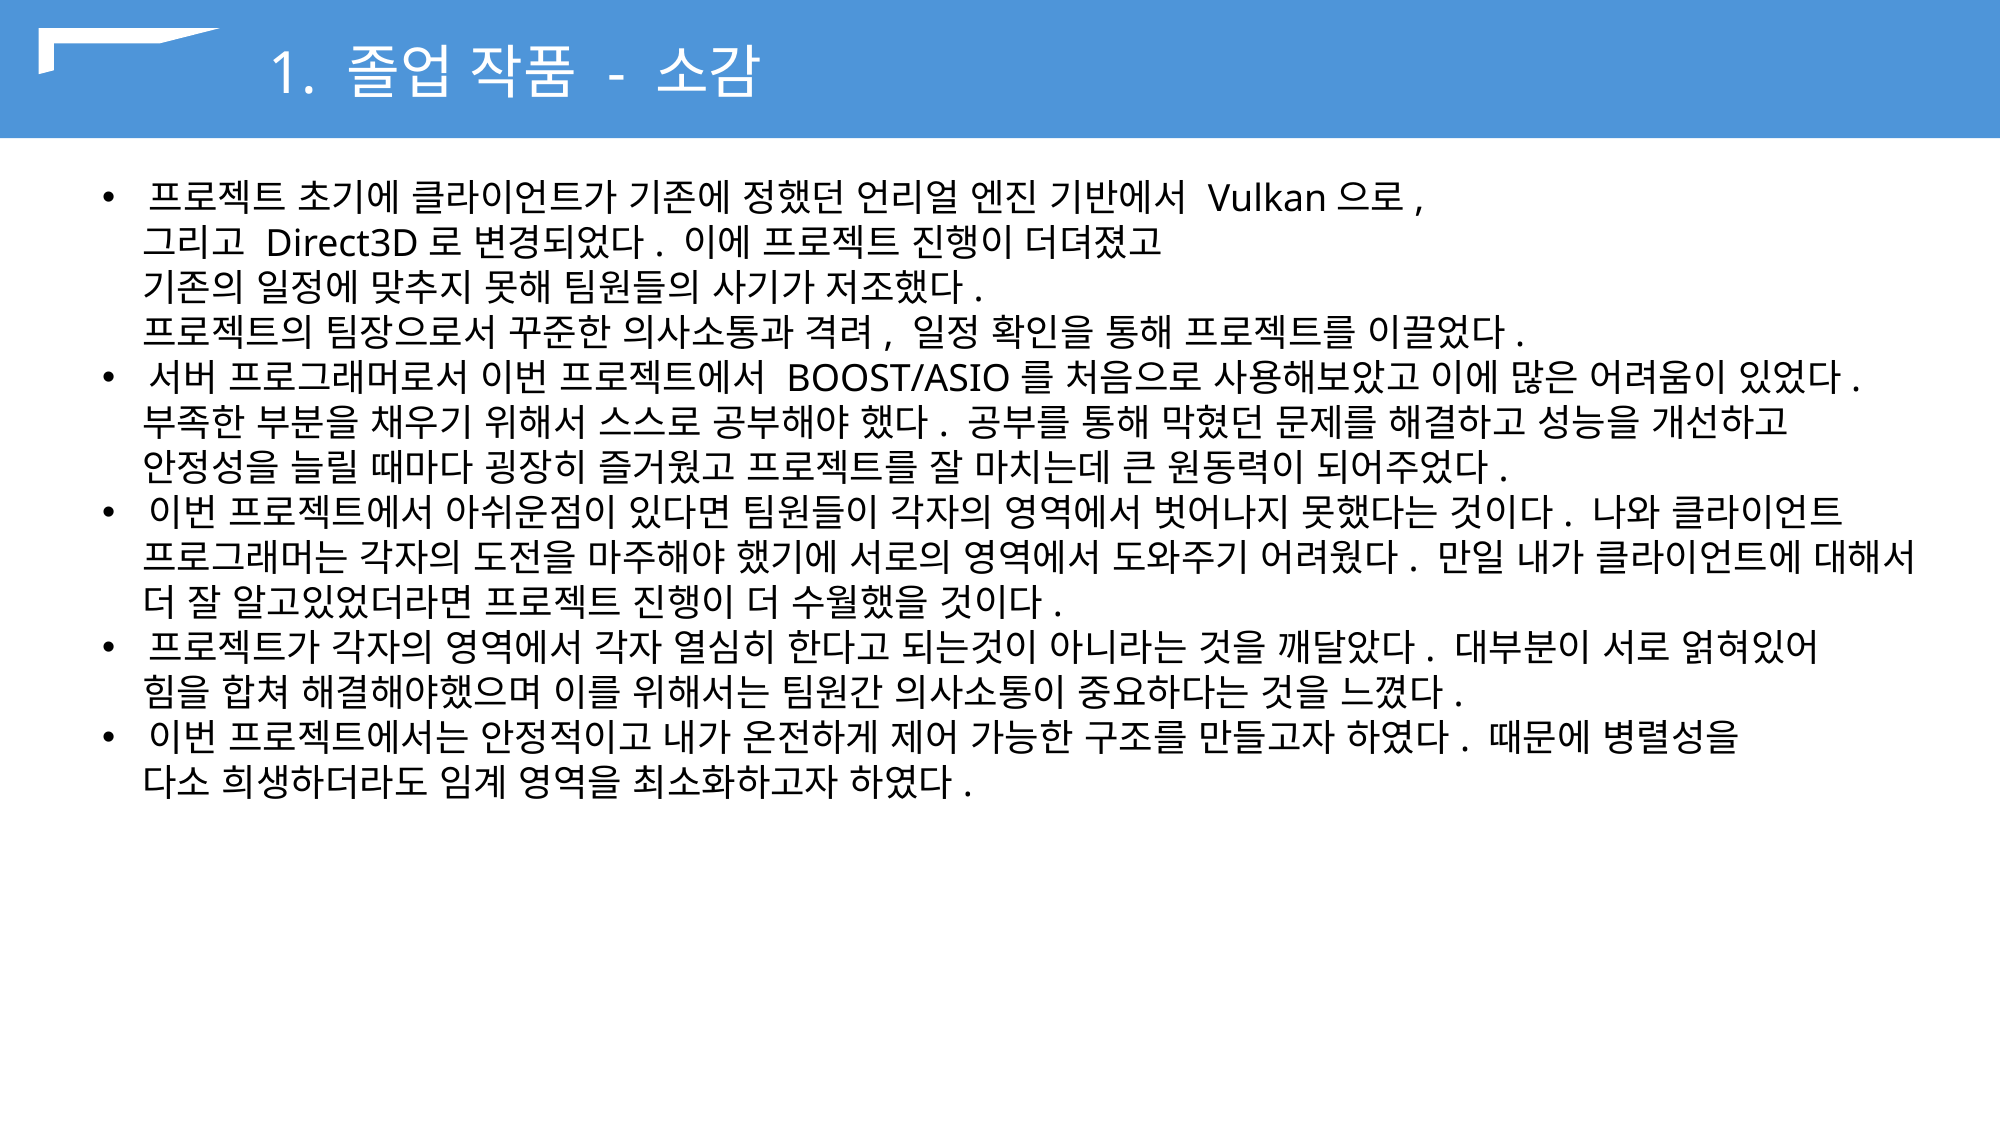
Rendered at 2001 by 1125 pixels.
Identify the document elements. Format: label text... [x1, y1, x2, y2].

text_box 프로젝트 초기에 클라이언트가 기존에 정했던 언리얼 엔진 기반에서 Vulkan으로, 그리고 Direct3D로 변경되었다. 이에 프로젝트 진행이 더뎌졌고 기존의 일정에 맞추지 못해 팀원들의 사기가 저조했다. 프로젝트의 팀장으로서 꾸준한 의사소통과 격려, 일정 확인을 통해 프로젝트를 이끌었다. 서버 프로그래머로서 이번 프로젝트에서 BOOST/ASIO를 처음으로 사용해보았고 이에 많은 어려움이 있었다. 부족한 부분을 채우기 위해서 스스로 공부해야 했다. 공부를 통해 막혔던 문제를 해결하고 성능을 개선하고 안정성을 늘릴 때마다 굉장히 즐거웠고 프로젝트를 잘 마치는데 큰 원동력이 되어주었다. 이번 프로젝트에서 아쉬운점이 있다면 팀원들이 각자의 영역에서 벗어나지 못했다는 것이다. 나와 클라이언트 프로그래머는 각자의 도전을 마주해야 했기에 서로의 영역에서 도와주기 어려웠다. 만일 내가 클라이언트에 대해서 더 잘 알고있었더라면 프로젝트 진행이 더 수월했을 것이다. 프로젝트가 각자의 영역에서 각자 열심히 한다고 되는것이 아니라는 것을 깨달았다. 대부분이 서로 얽혀있어 힘을 합쳐 해결해야했으며 이를 위해서는 팀원간 의사소통이 중요하다는 것을 느꼈다. 이번 프로젝트에서는 안정적이고 내가 온전하게 제어 가능한 구조를 만들고자 하였다. 때문에 병렬성을 다소 희생하더라도 임계 영역을 최소화하고자 하였다. [87, 166, 1933, 812]
text_box 1. 졸업 작품 - 소감 [253, 28, 1064, 113]
text_box [36, 26, 221, 77]
text_box [0, 0, 2000, 140]
